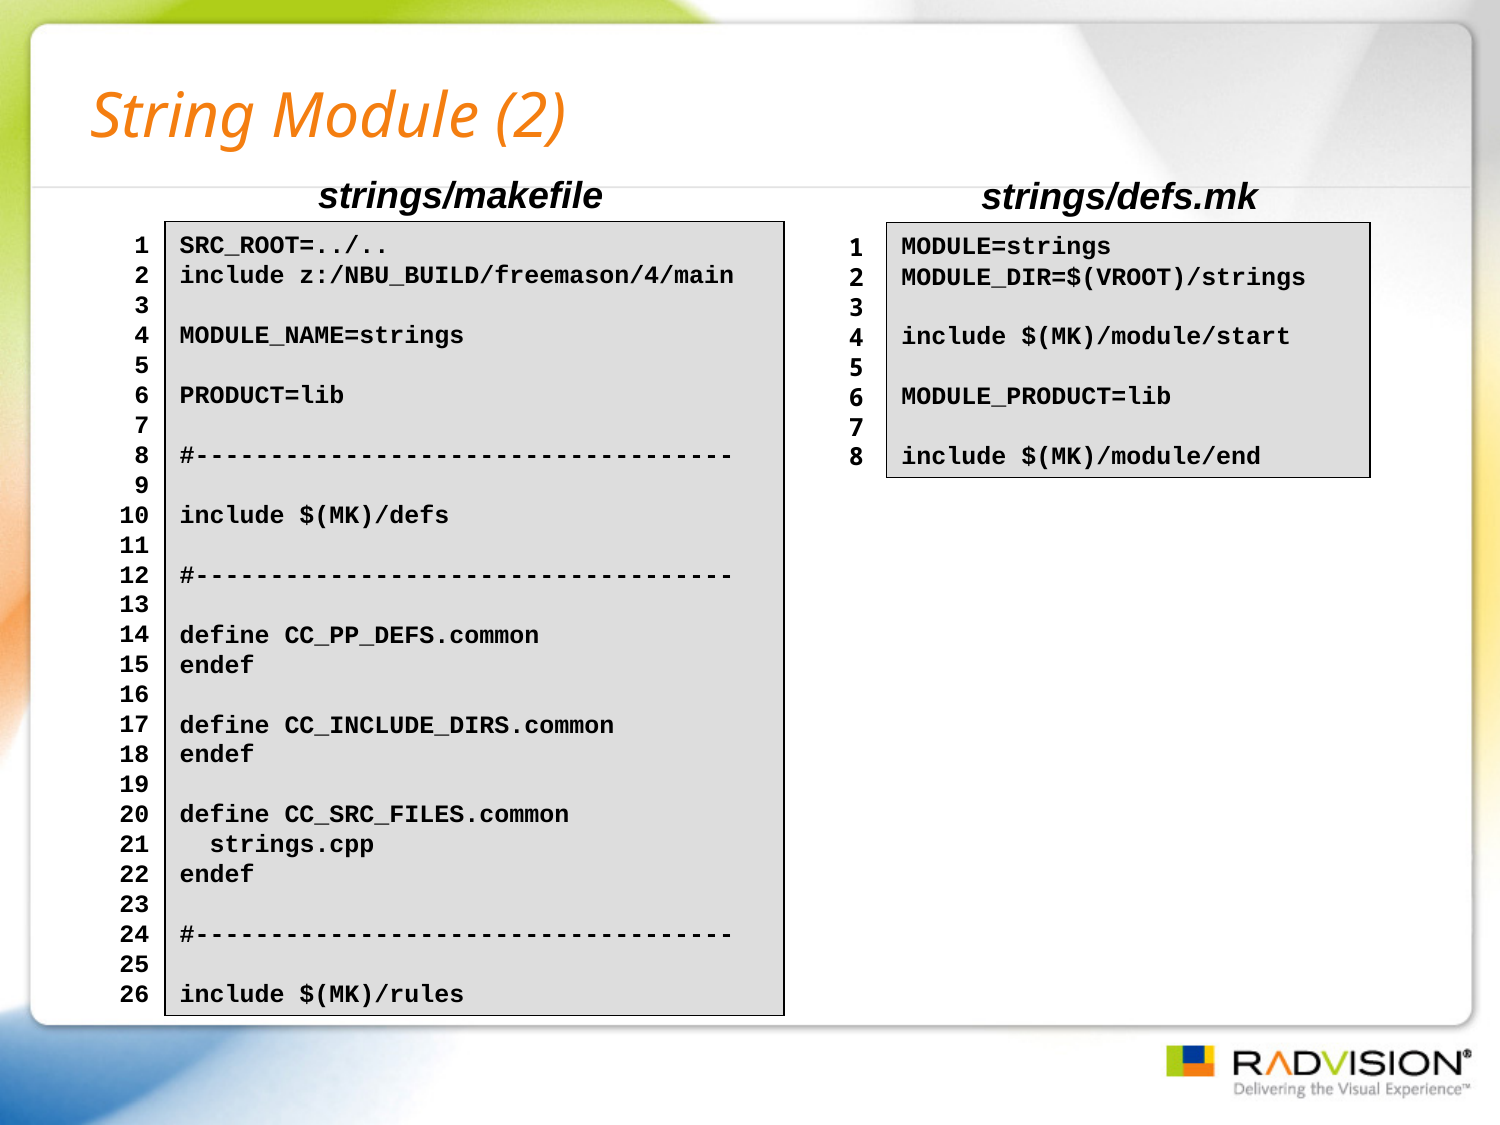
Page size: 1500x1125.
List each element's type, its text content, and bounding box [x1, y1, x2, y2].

title String Module (2) [75, 19, 1425, 207]
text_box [833, 164, 1370, 479]
picture [0, 0, 1500, 1125]
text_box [103, 163, 785, 1016]
